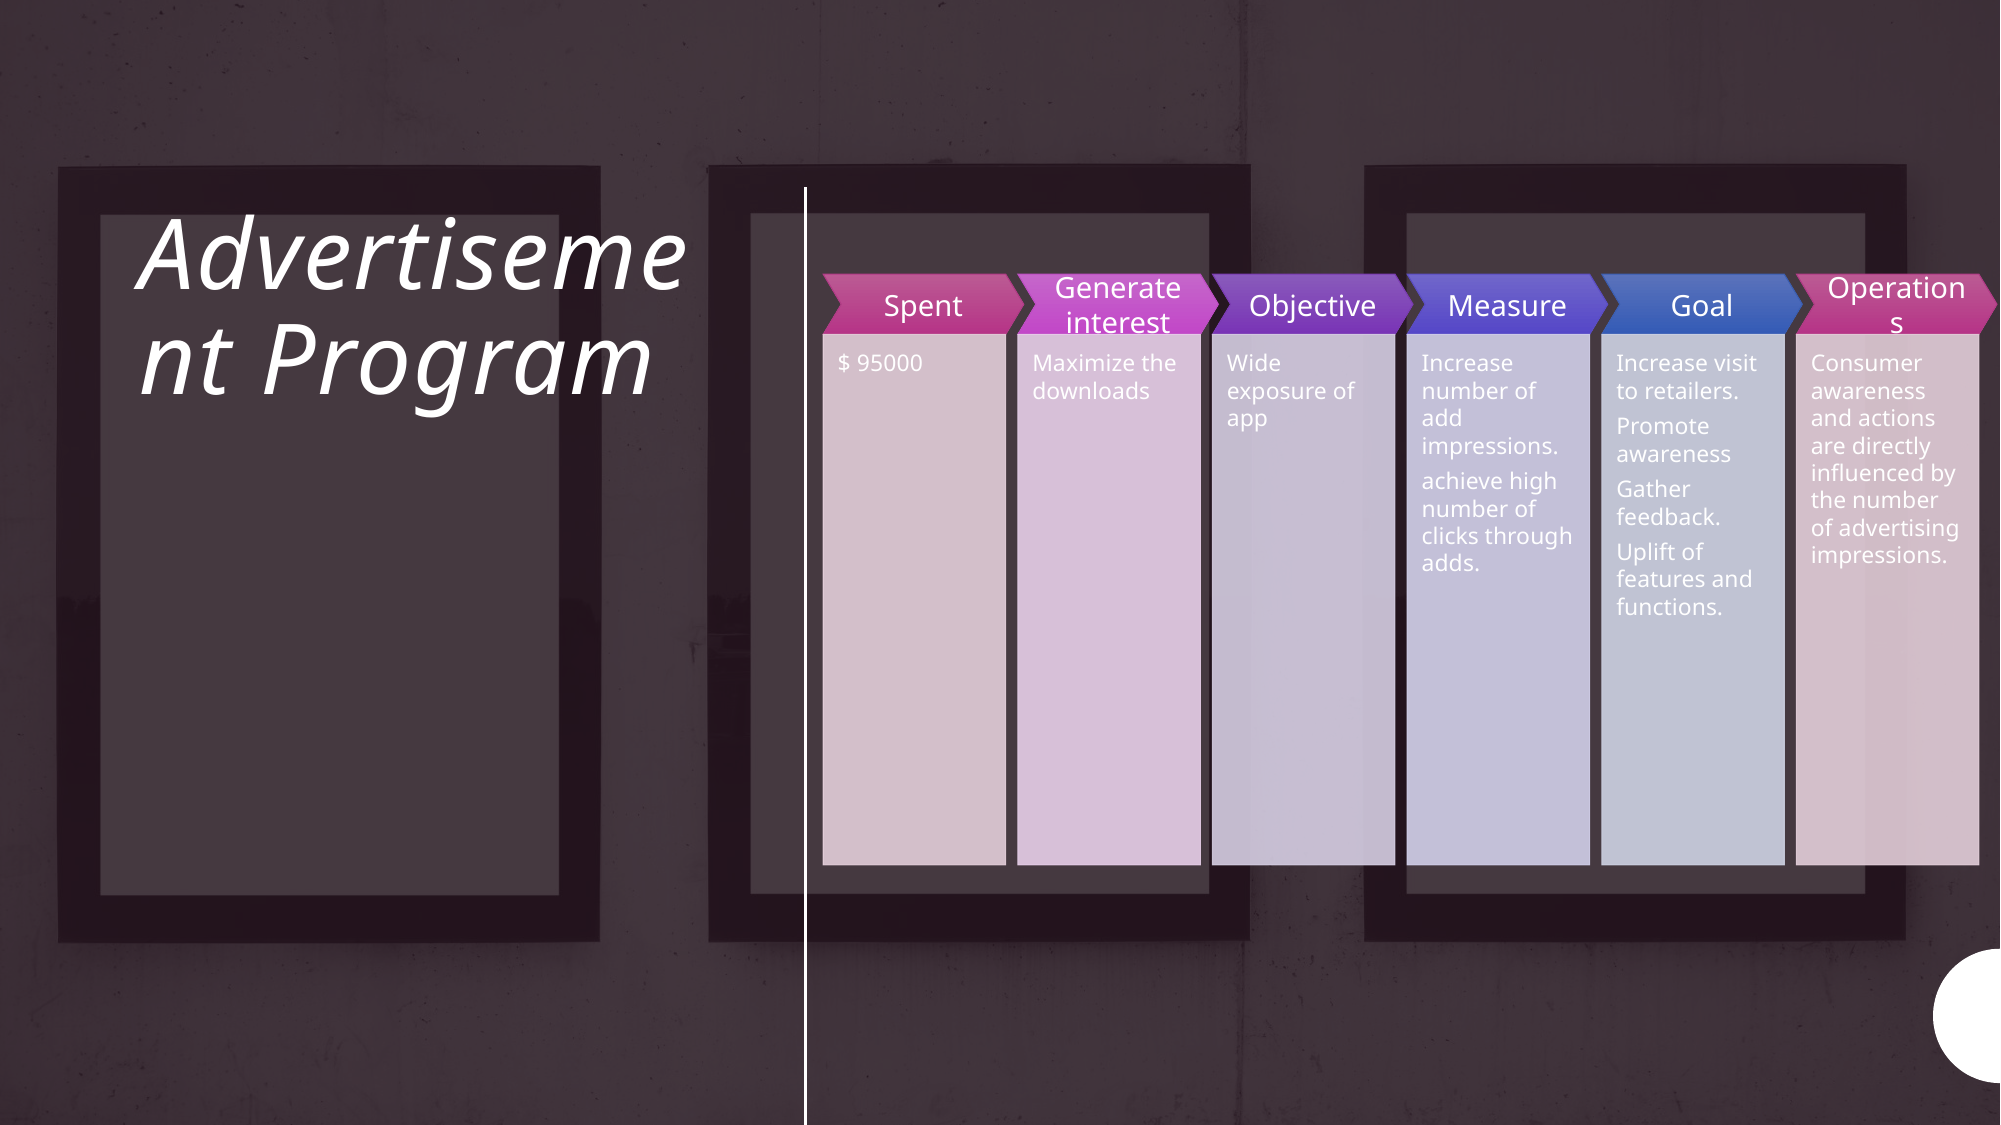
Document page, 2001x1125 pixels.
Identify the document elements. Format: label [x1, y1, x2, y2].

picture [0, 0, 2000, 1125]
list [822, 77, 2000, 1062]
